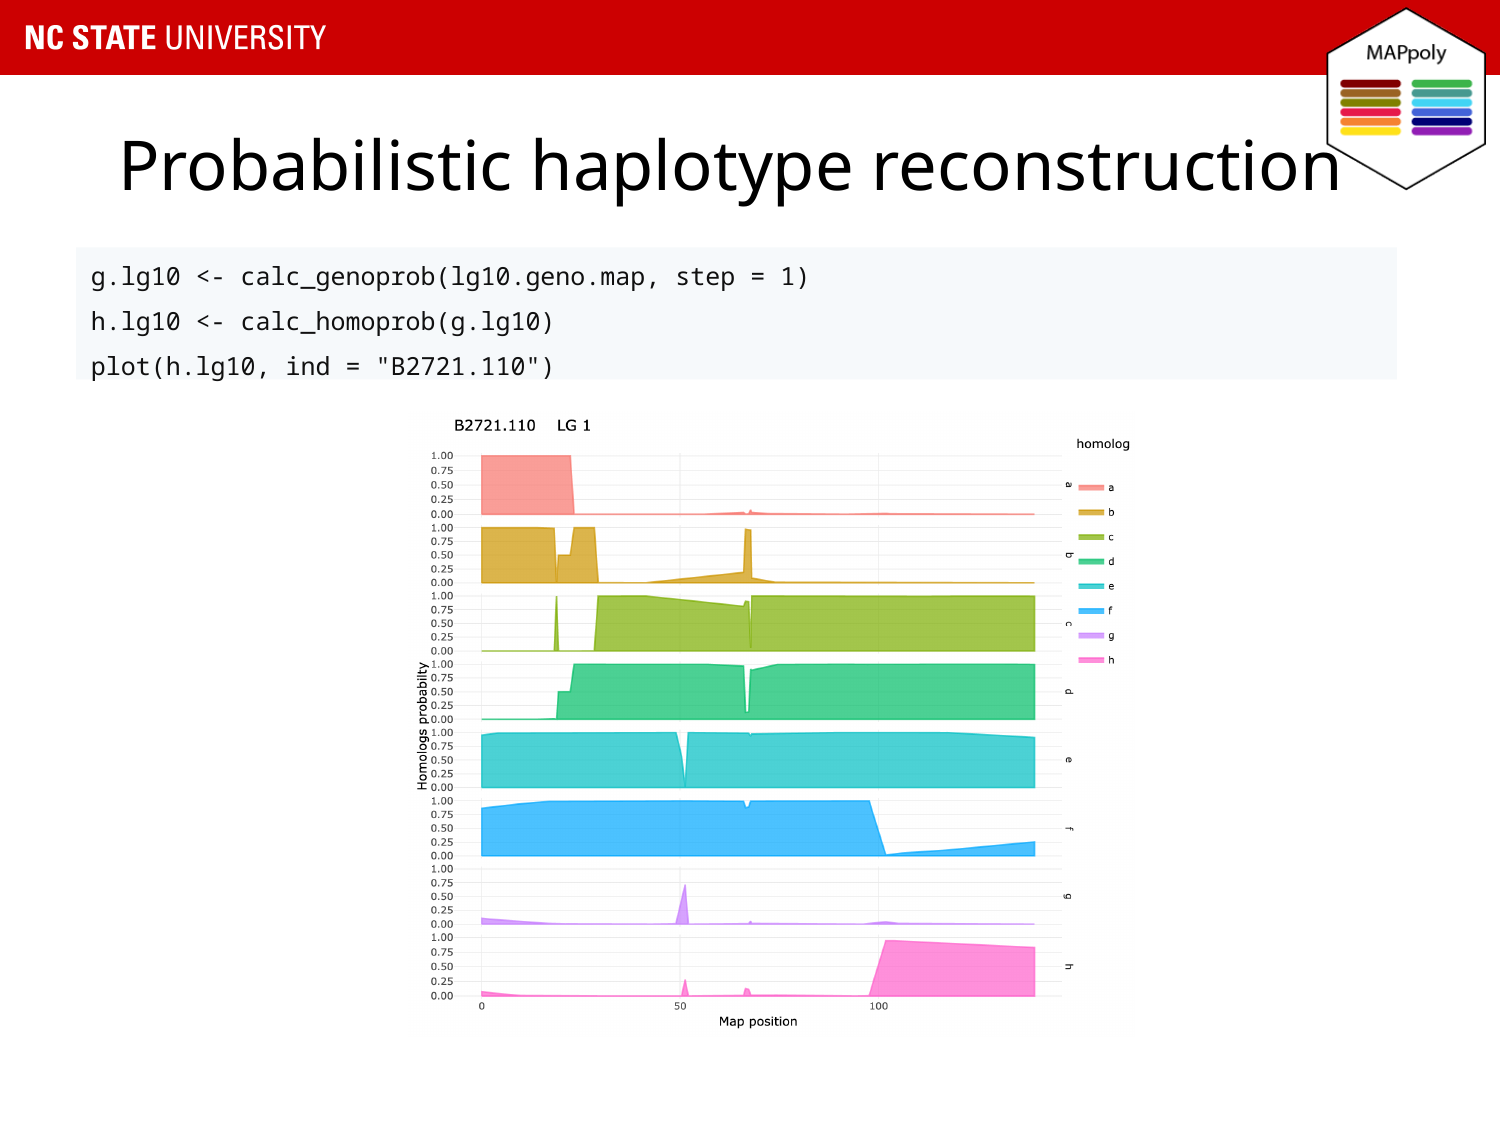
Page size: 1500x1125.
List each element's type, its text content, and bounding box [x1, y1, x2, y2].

title Probabilistic haplotype reconstruction [103, 59, 1397, 246]
text_box g.lg10 <- calc_genoprob(lg10.geno.map, step = 1) h.lg10 <- calc_homoprob(g.lg10) plot(h.lg10, ind = "B2721.110") [75, 246, 1398, 380]
picture [408, 411, 1135, 1037]
picture [0, 0, 1500, 191]
